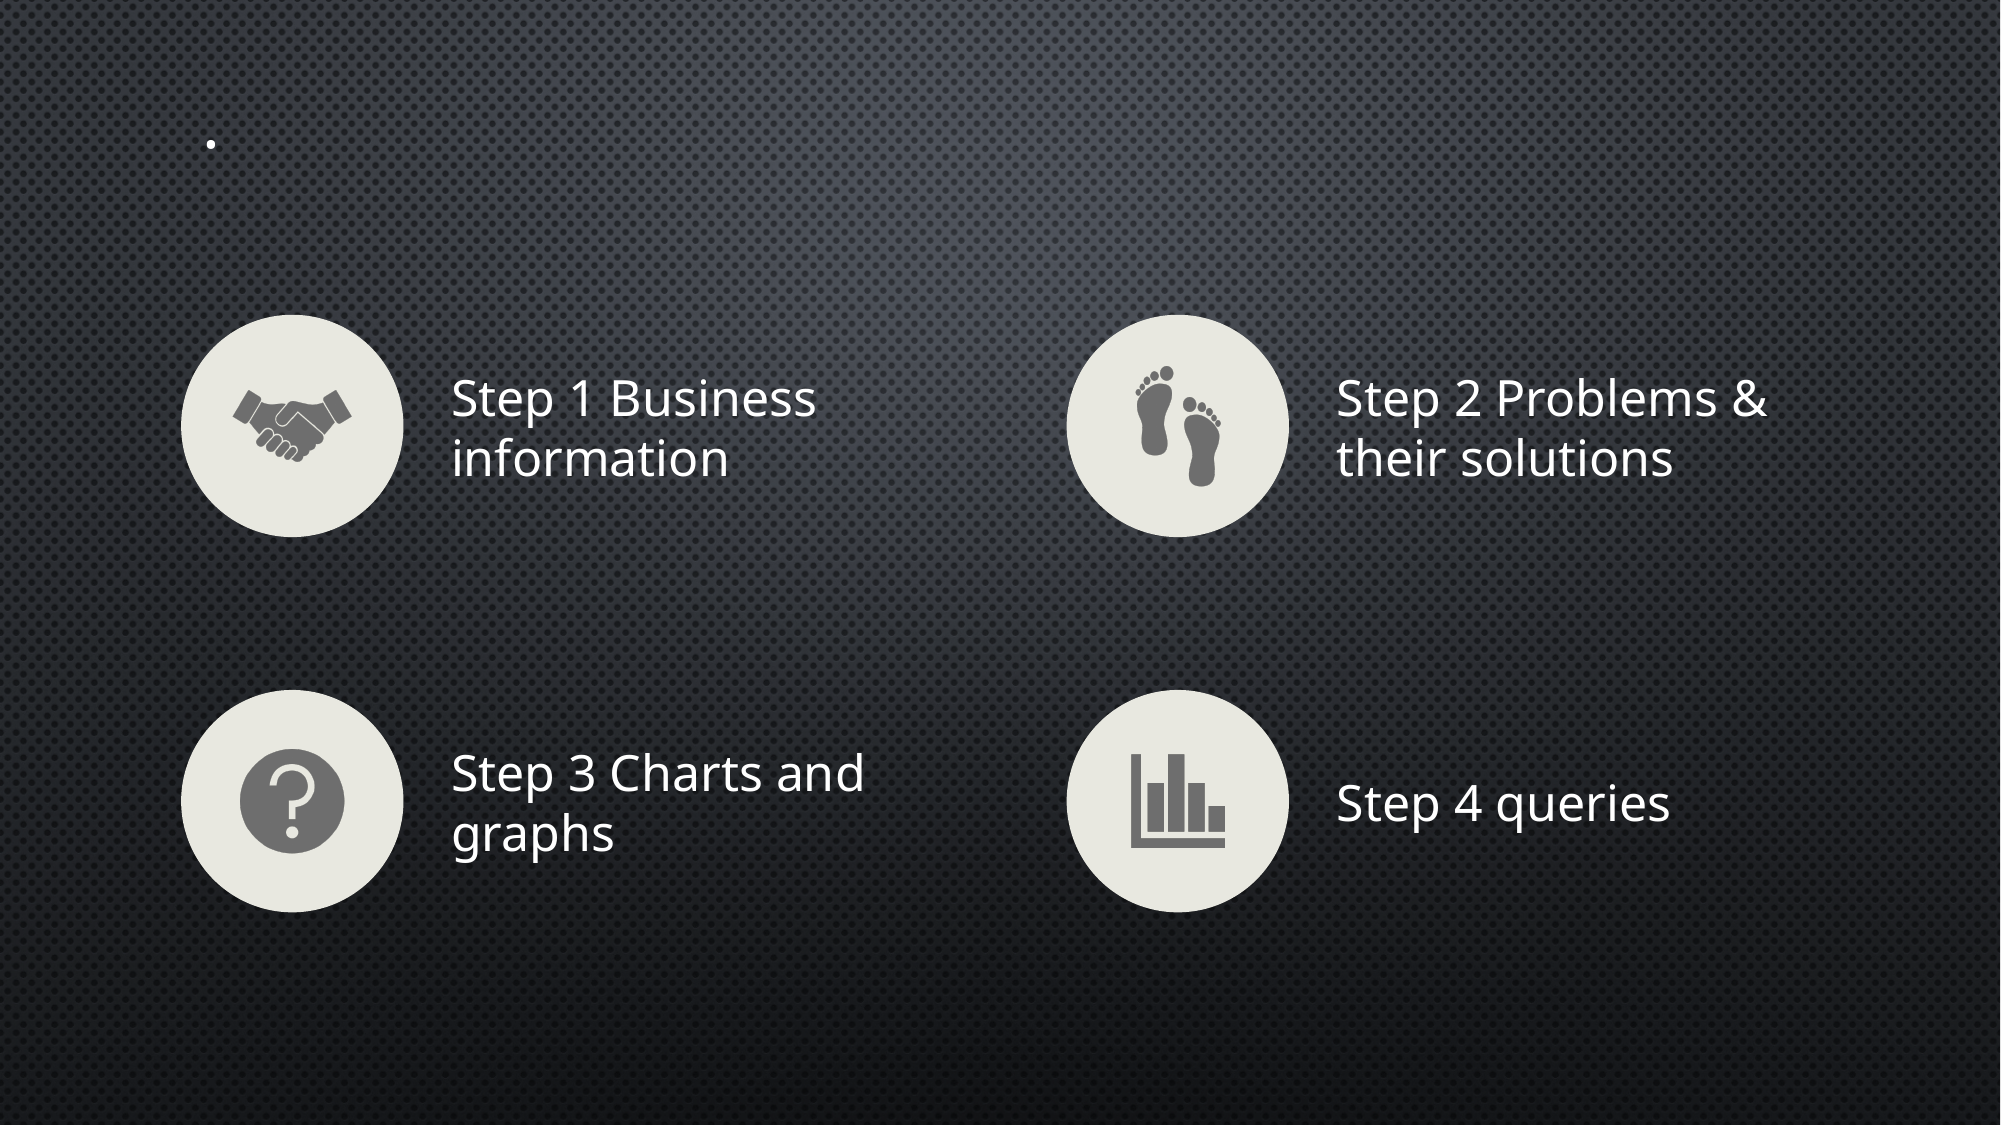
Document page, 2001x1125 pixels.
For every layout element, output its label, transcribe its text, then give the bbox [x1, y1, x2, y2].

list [139, 163, 1903, 1064]
title . [187, 99, 499, 144]
